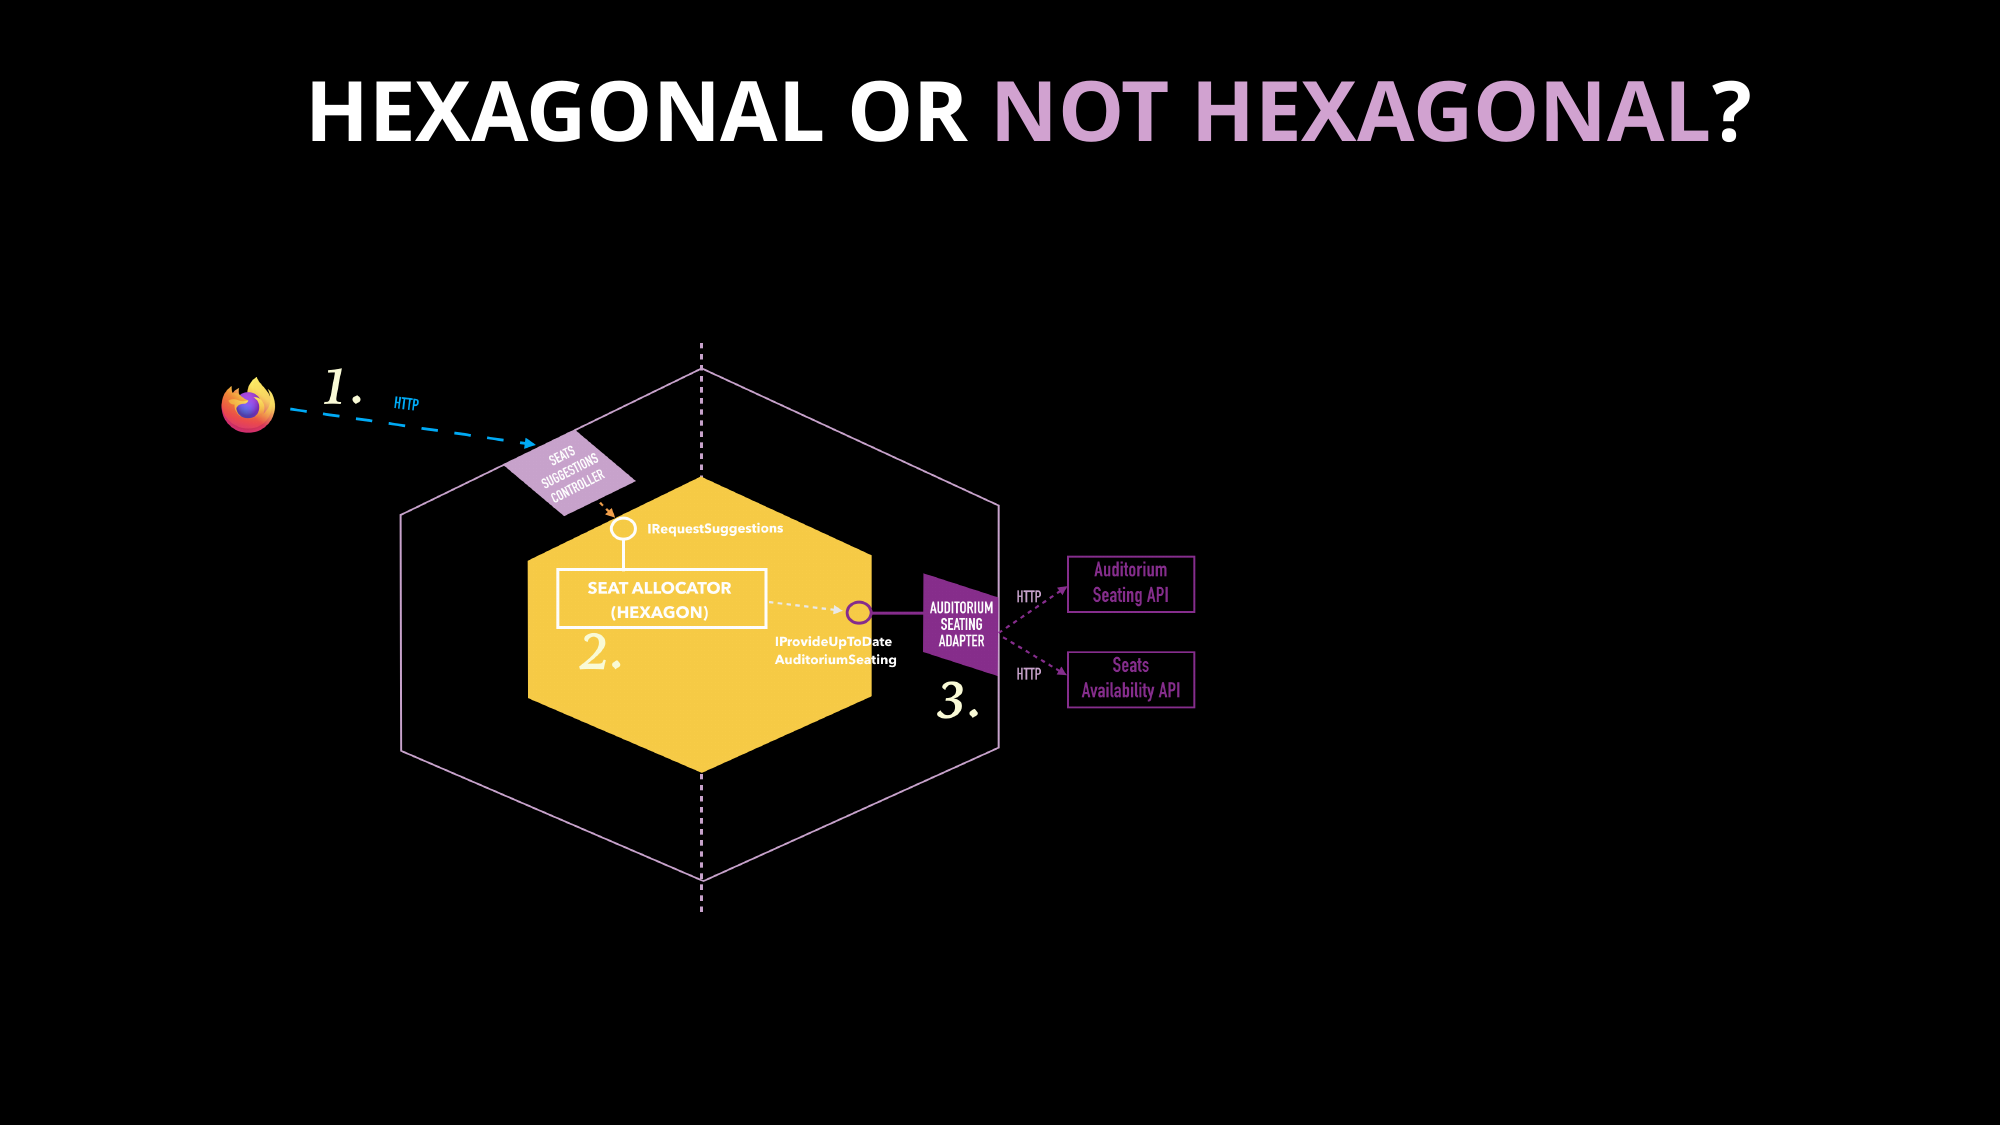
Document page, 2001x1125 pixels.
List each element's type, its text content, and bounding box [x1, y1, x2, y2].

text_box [169, 293, 1365, 956]
text_box Hexagonal or not hexagonal? [55, 0, 2000, 193]
